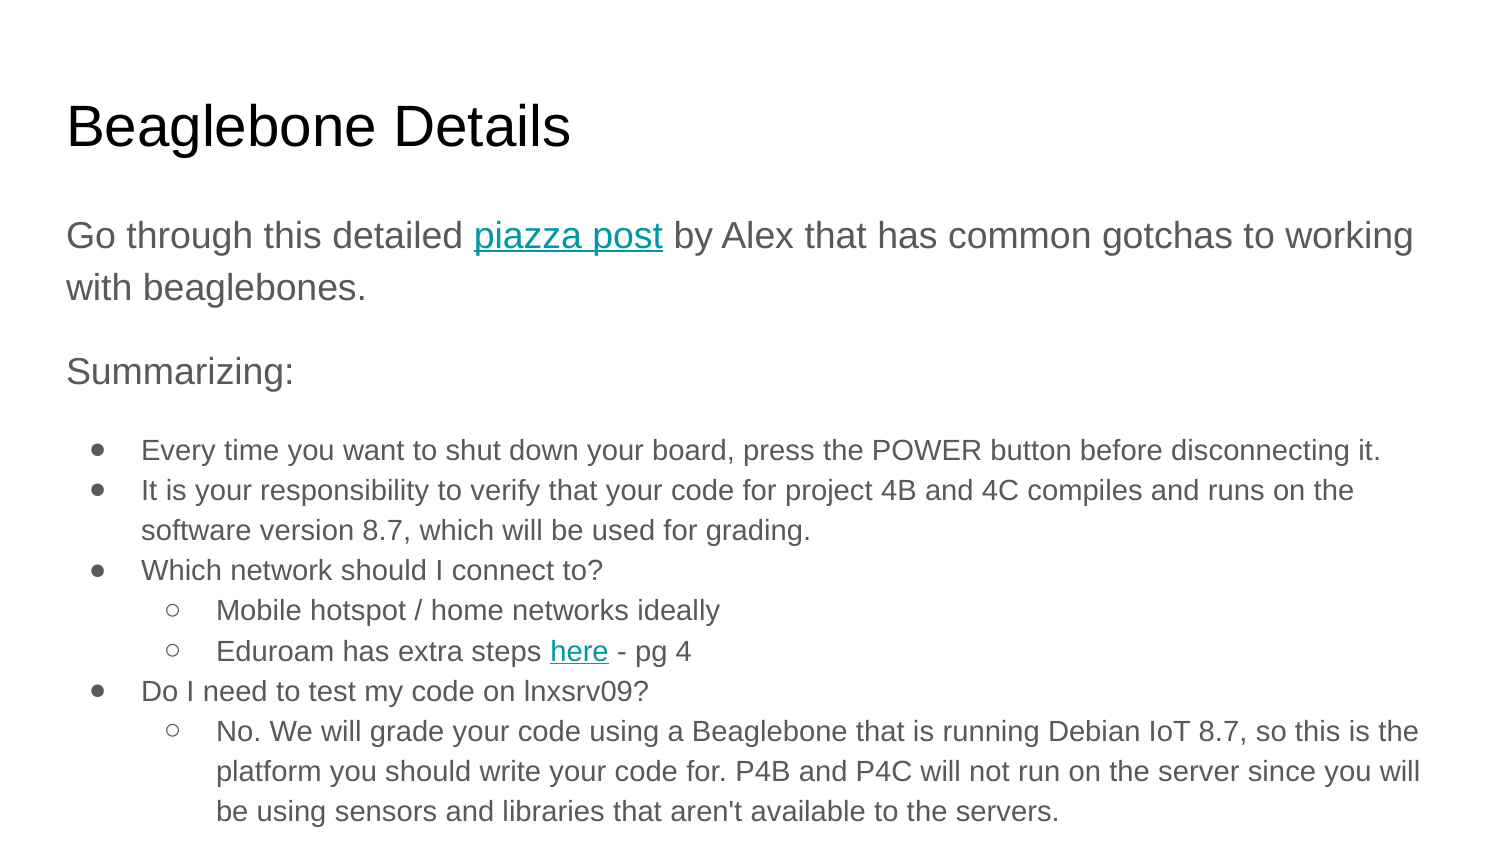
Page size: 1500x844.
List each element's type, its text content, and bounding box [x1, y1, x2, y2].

title Beaglebone Details [51, 72, 1449, 167]
list Go through this detailed piazza post by Alex that has common gotchas to working with beaglebones. Summarizing: Every time you want to shut down your board, press the POWER button before disconnecting it. It is your responsibility to verify that your code for project 4B and 4C compiles and runs on the software version 8.7, which will be used for grading. Which network should I connect to? Mobile hotspot / home networks ideally Eduroam has extra steps here - pg 4 Do I need to test my code on lnxsrv09? No. We will grade your code using a Beaglebone that is running Debian IoT 8.7, so this is the platform you should write your code for. P4B and P4C will not run on the server since you will be using sensors and libraries that aren't available to the servers. [51, 189, 1449, 750]
